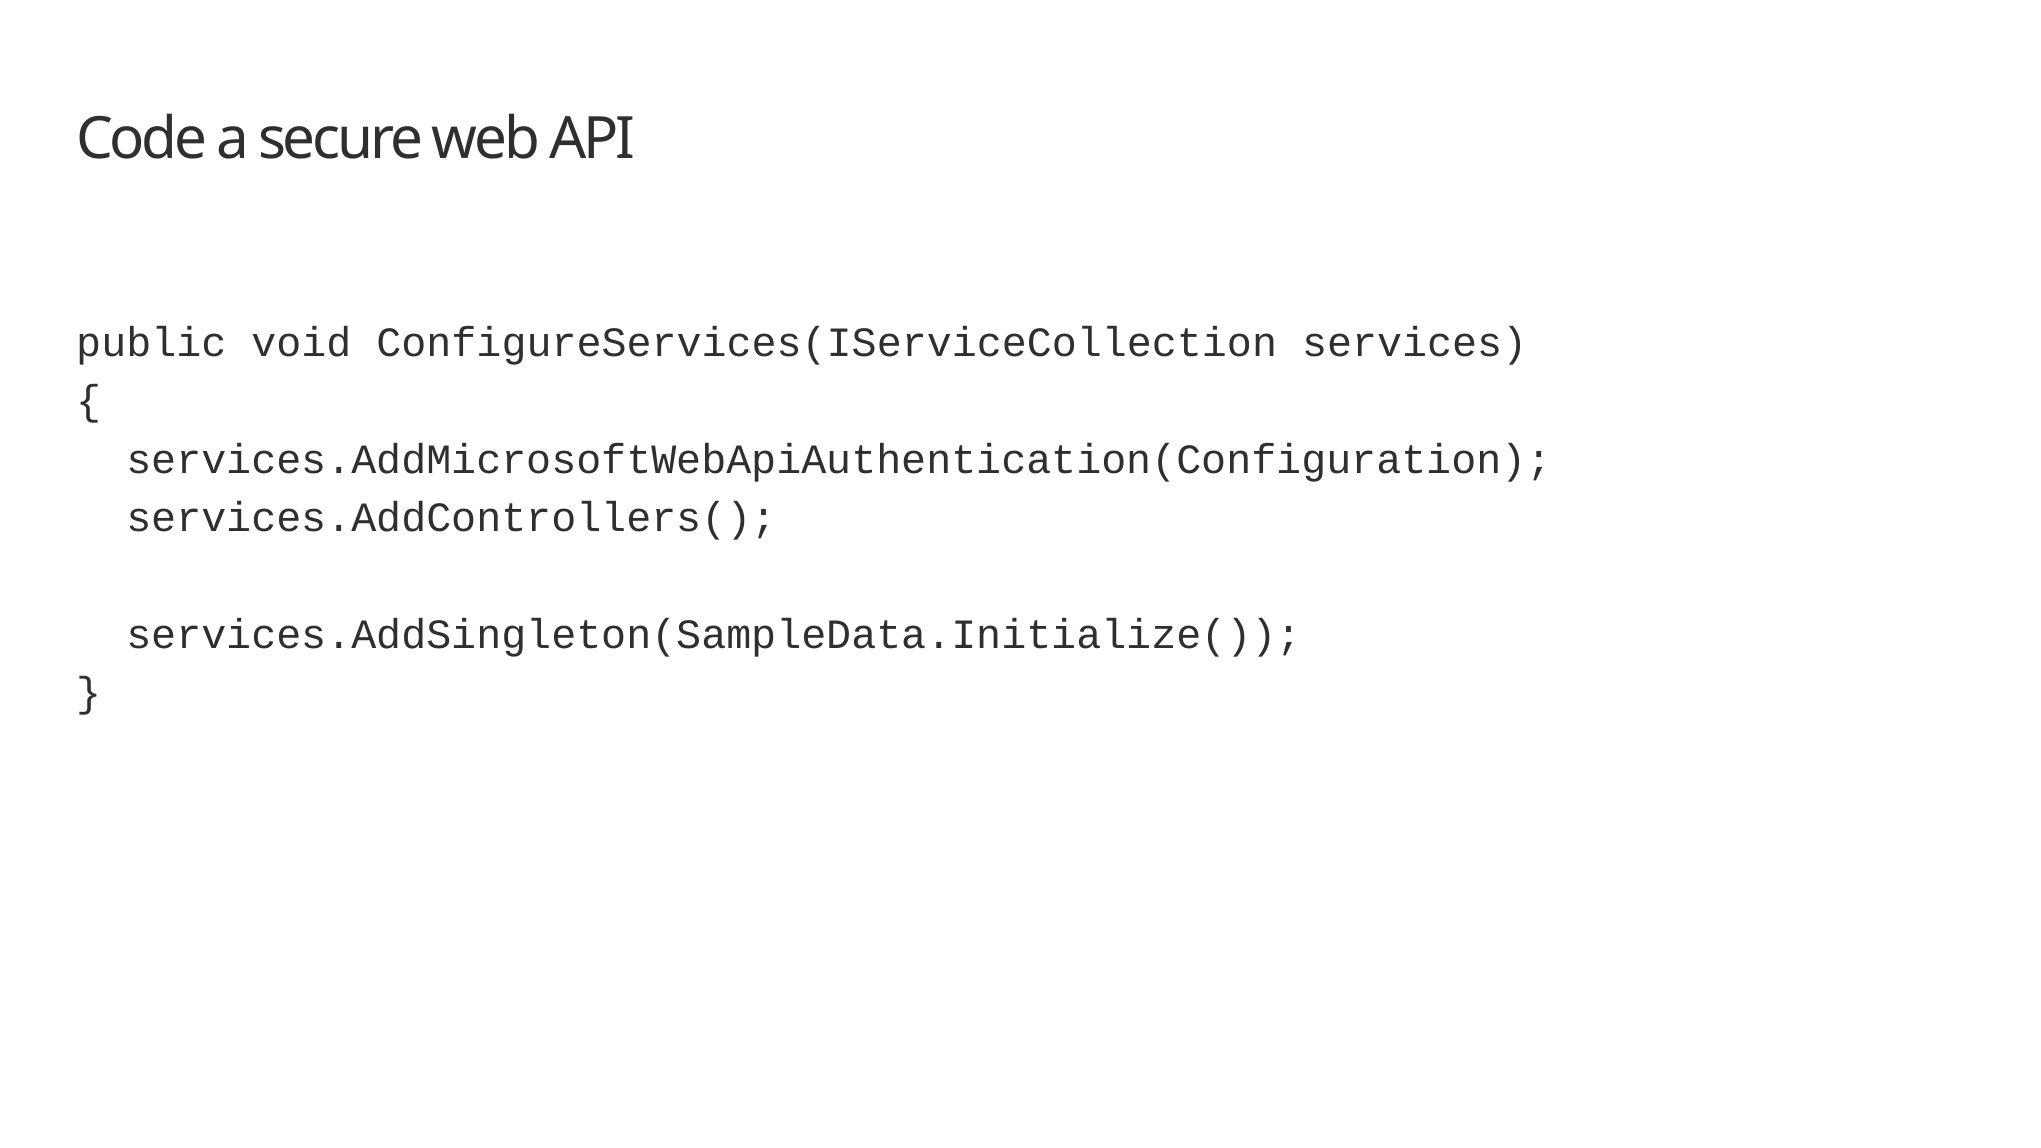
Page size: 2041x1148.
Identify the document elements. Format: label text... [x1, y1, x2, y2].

list public void ConfigureServices(IServiceCollection services) { services.AddMicrosoftWebApiAuthentication(Configuration); services.AddControllers(); services.AddSingleton(SampleData.Initialize()); } [76, 314, 1969, 729]
title Code a secure web API [76, 103, 1969, 172]
